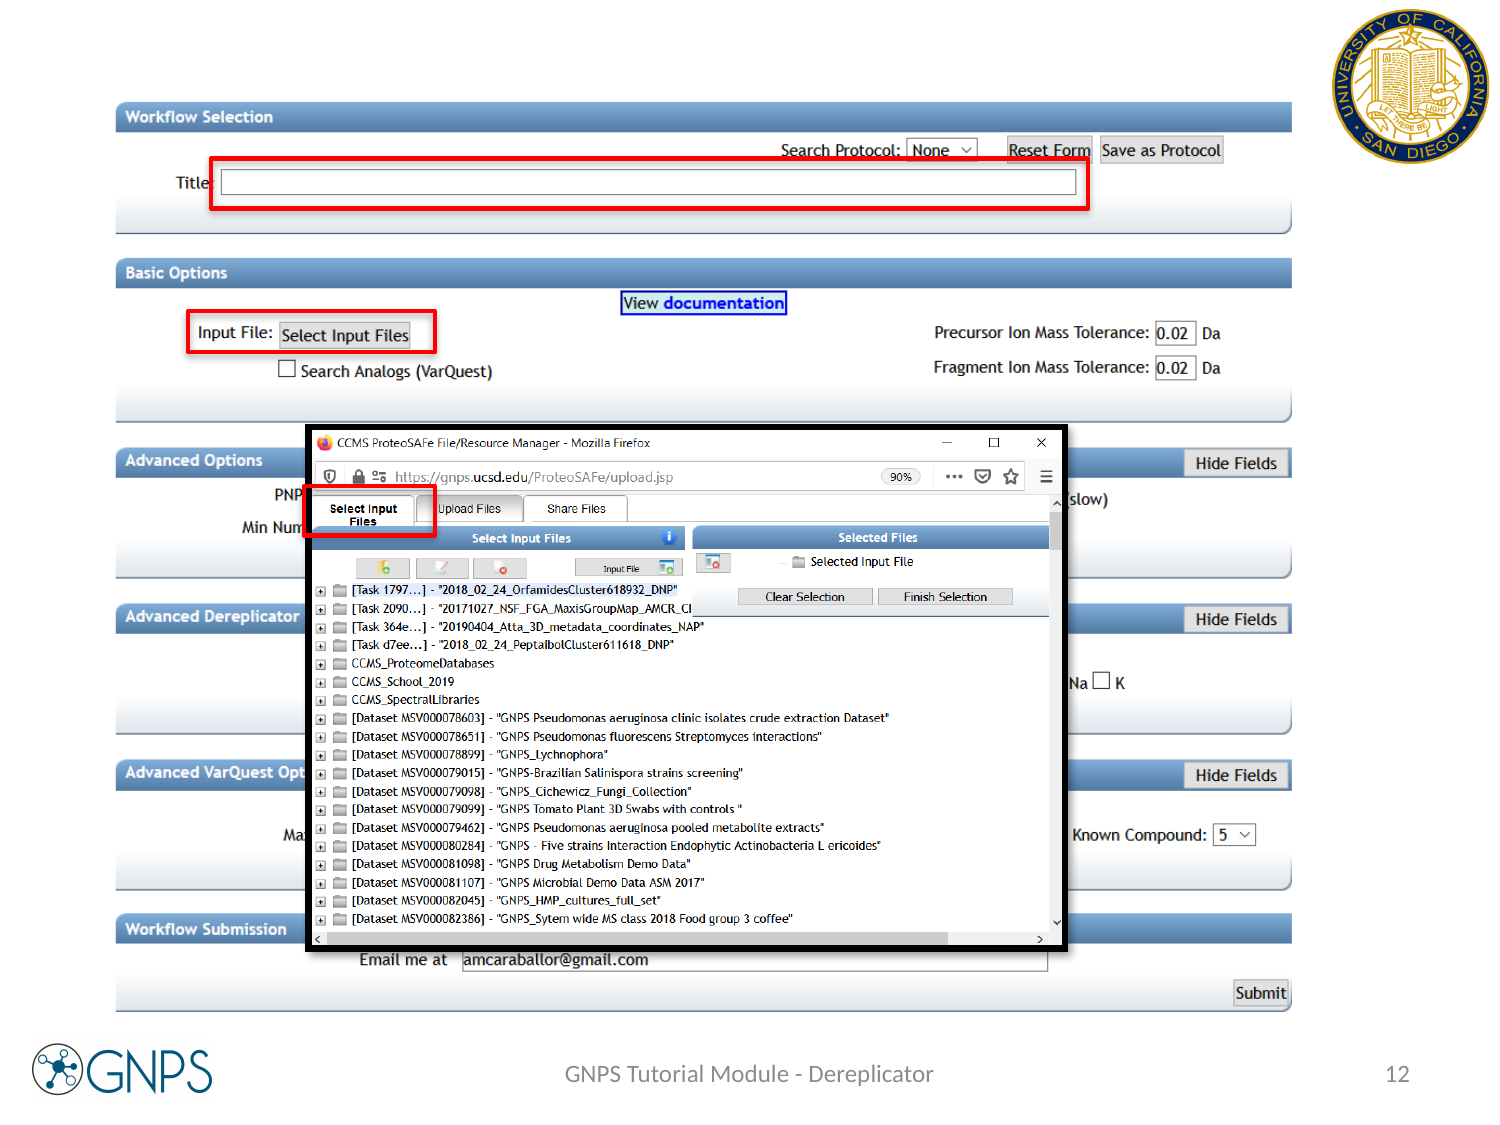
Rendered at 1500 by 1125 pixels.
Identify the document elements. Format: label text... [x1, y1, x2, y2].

picture [105, 7, 1500, 1027]
picture [31, 1038, 212, 1103]
slide_number 12 [1074, 1042, 1425, 1103]
footer GNPS Tutorial Module - Dereplicator [512, 1042, 988, 1103]
